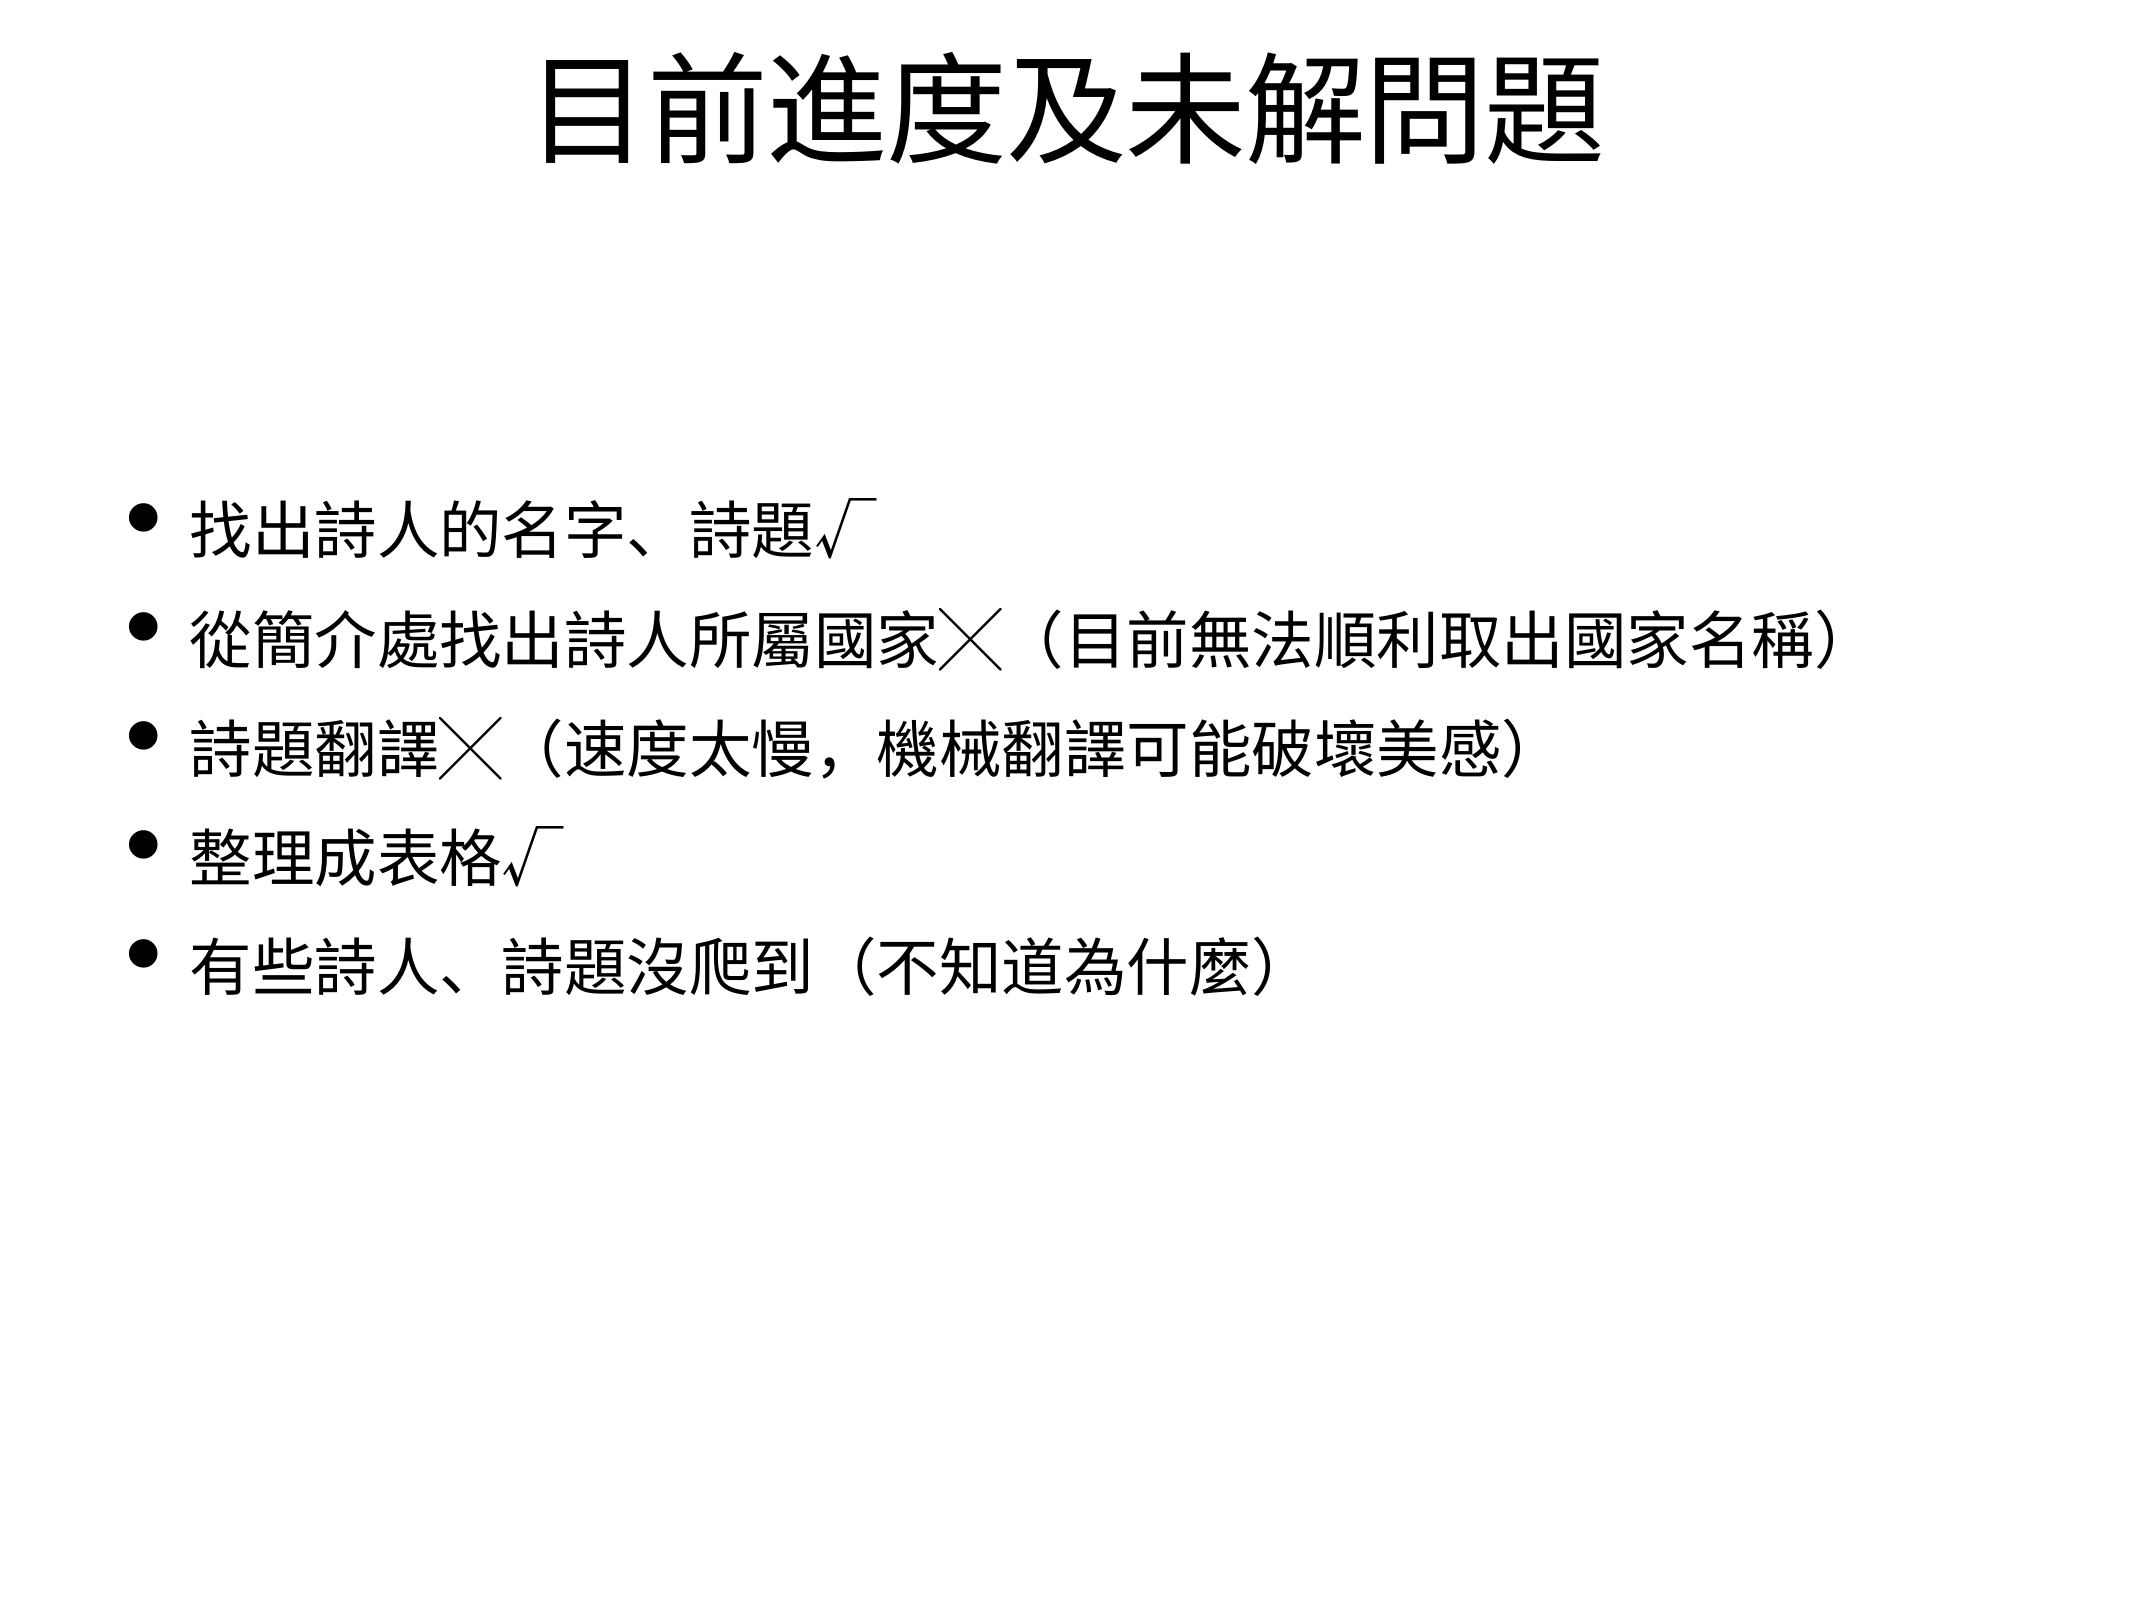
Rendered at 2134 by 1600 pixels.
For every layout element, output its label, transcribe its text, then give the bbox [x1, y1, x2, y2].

list 找出詩人的名字、詩題√ 從簡介處找出詩人所屬國家╳（目前無法順利取出國家名稱） 詩題翻譯╳（速度太慢，機械翻譯可能破壞美感） 整理成表格√ 有些詩人、詩題沒爬到（不知道為什麼） [116, 491, 2018, 1484]
title 目前進度及未解問題 [116, 64, 2018, 258]
